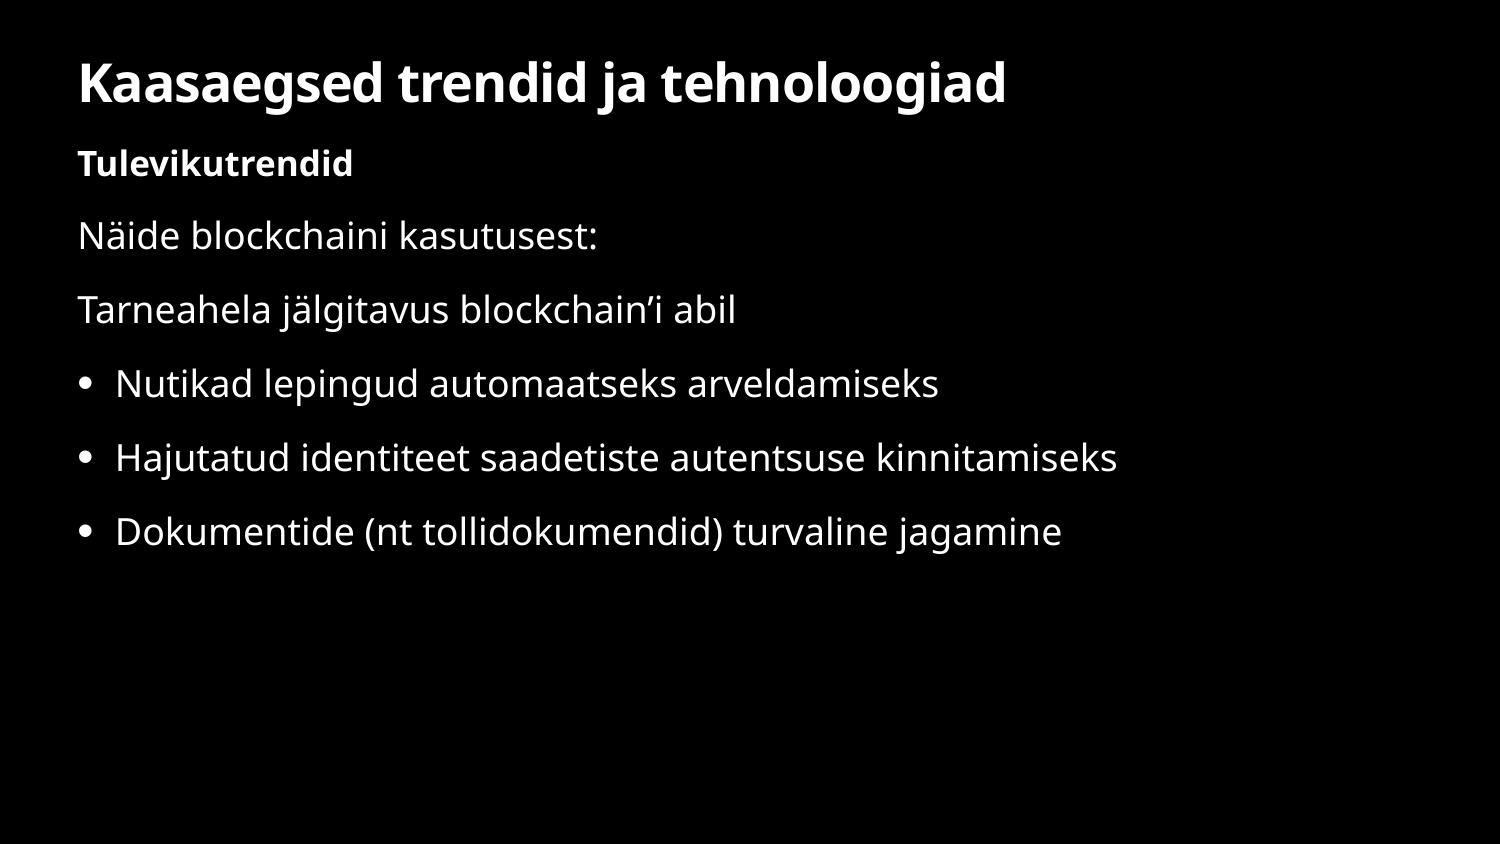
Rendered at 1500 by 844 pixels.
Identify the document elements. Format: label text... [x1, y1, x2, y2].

list Näide blockchaini kasutusest: Tarneahela jälgitavus blockchain’i abil Nutikad lepingud automaatseks arveldamiseks Hajutatud identiteet saadetiste autentsuse kinnitamiseks Dokumentide (nt tollidokumendid) turvaline jagamine [73, 213, 1427, 817]
list Tulevikutrendid [74, 138, 1426, 196]
title Kaasaegsed trendid ja tehnoloogiad [73, 58, 1427, 148]
